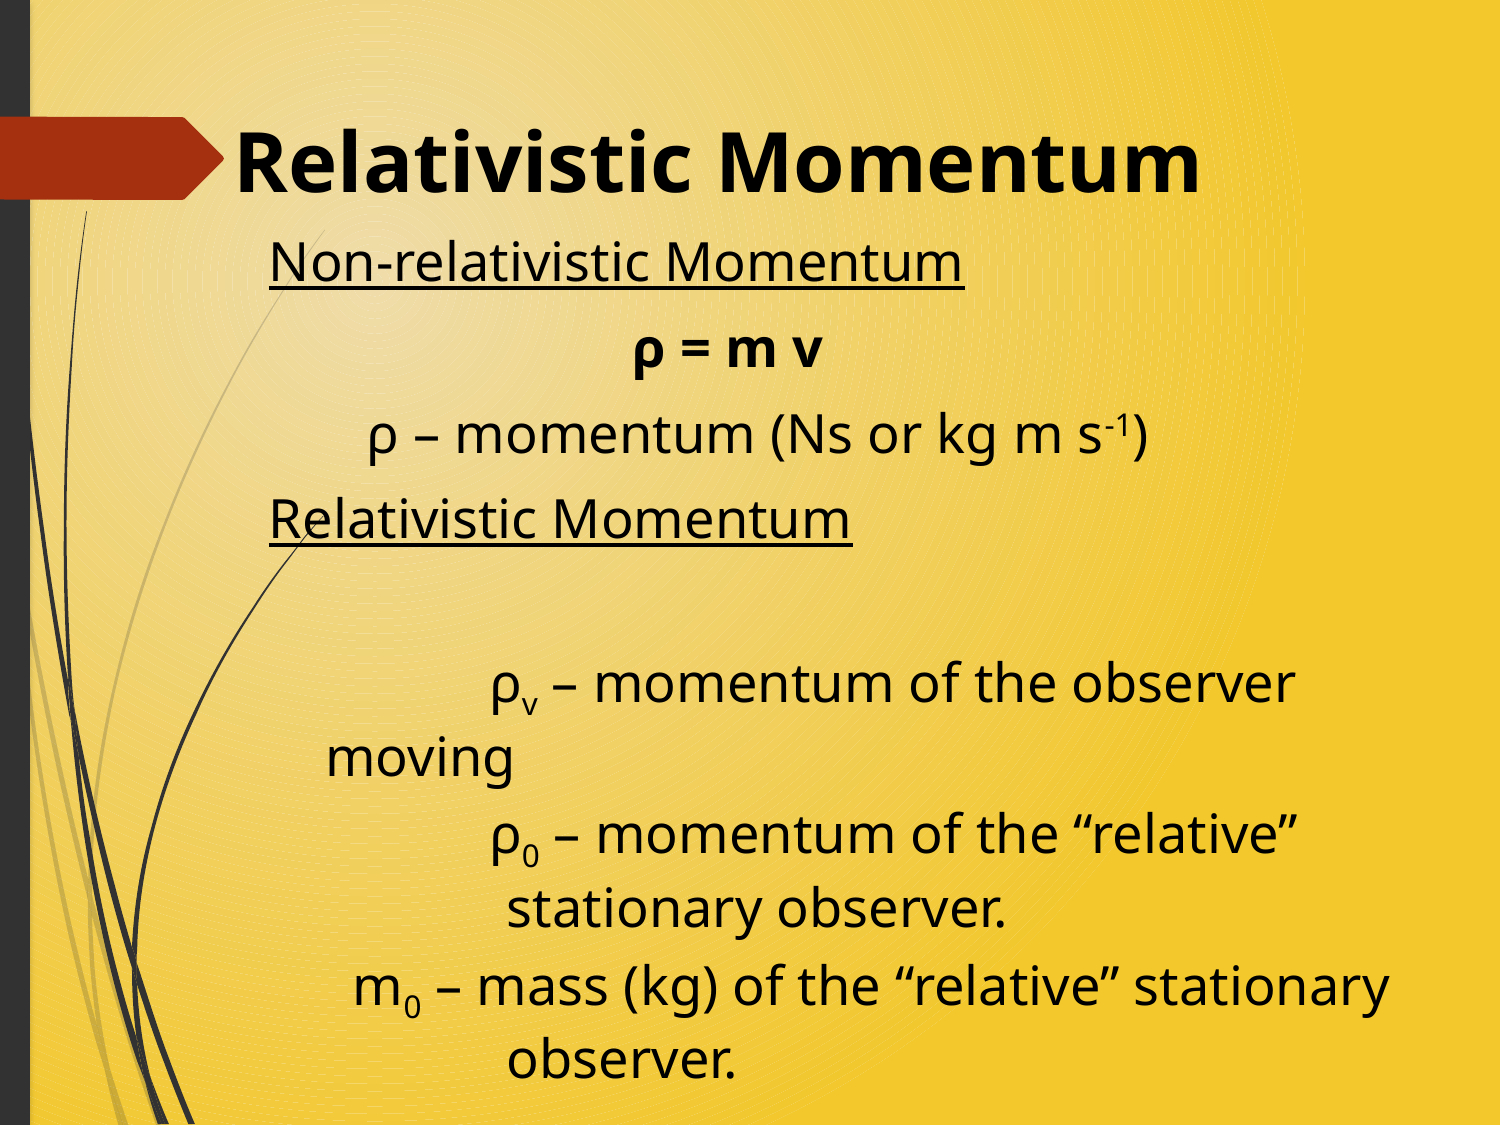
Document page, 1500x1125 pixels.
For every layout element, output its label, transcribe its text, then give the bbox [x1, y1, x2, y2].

title Relativistic Momentum [218, 101, 1300, 312]
